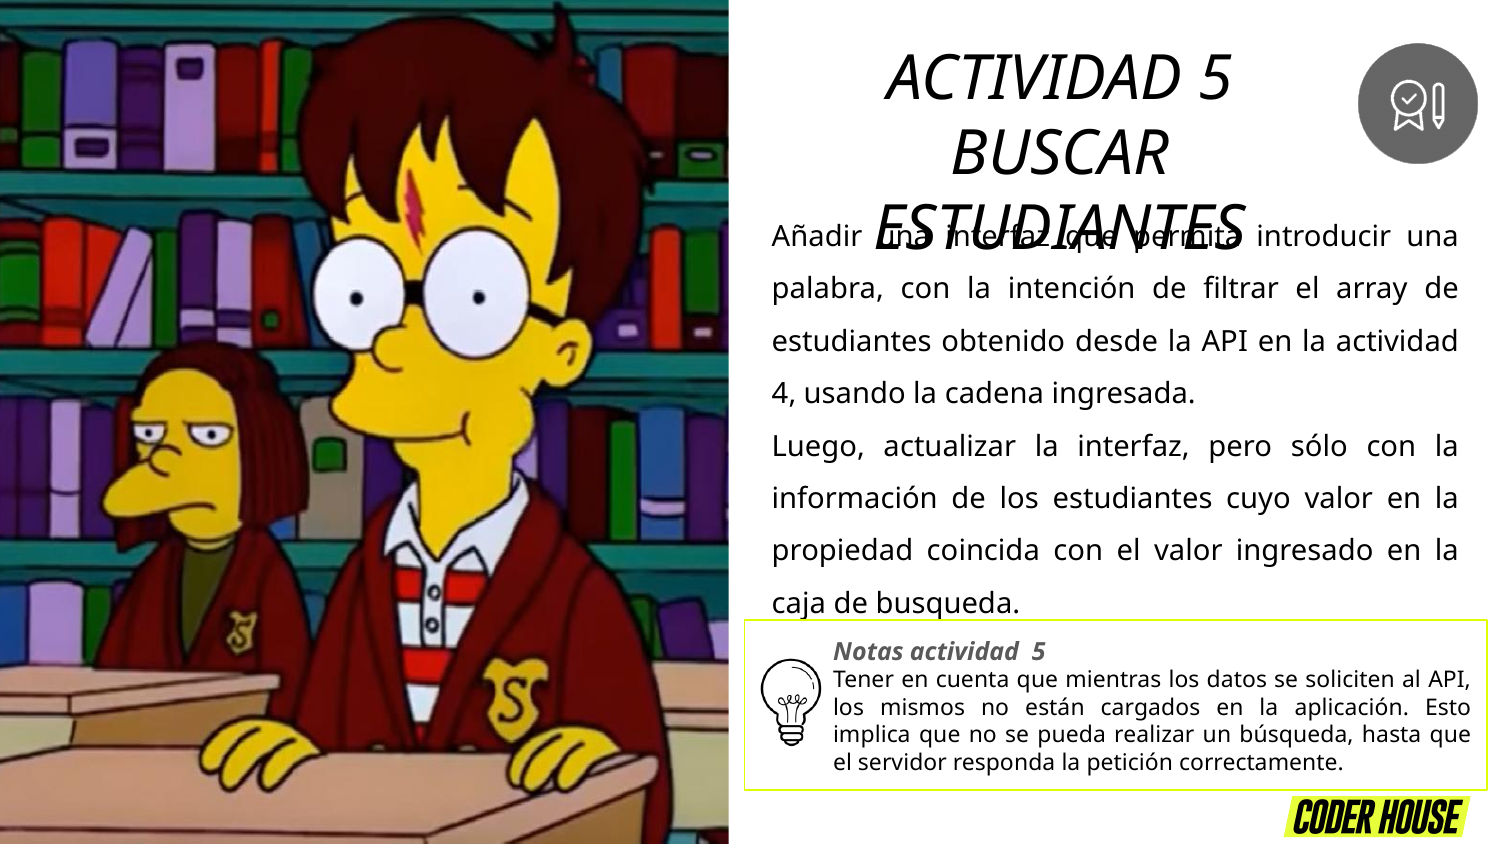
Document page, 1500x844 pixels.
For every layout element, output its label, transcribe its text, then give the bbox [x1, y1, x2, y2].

text_box Añadir una interfaz que permita introducir una palabra, con la intención de filtrar el array de estudiantes obtenido desde la API en la actividad 4, usando la cadena ingresada. Luego, actualizar la interfaz, pero sólo con la información de los estudiantes cuyo valor en la propiedad coincida con el valor ingresado en la caja de busqueda. [756, 184, 1475, 541]
text_box ACTIVIDAD 5 BUSCAR ESTUDIANTES [749, 22, 1371, 185]
picture [1358, 43, 1479, 164]
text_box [744, 619, 1488, 792]
picture [0, 0, 730, 844]
picture [1279, 789, 1475, 844]
